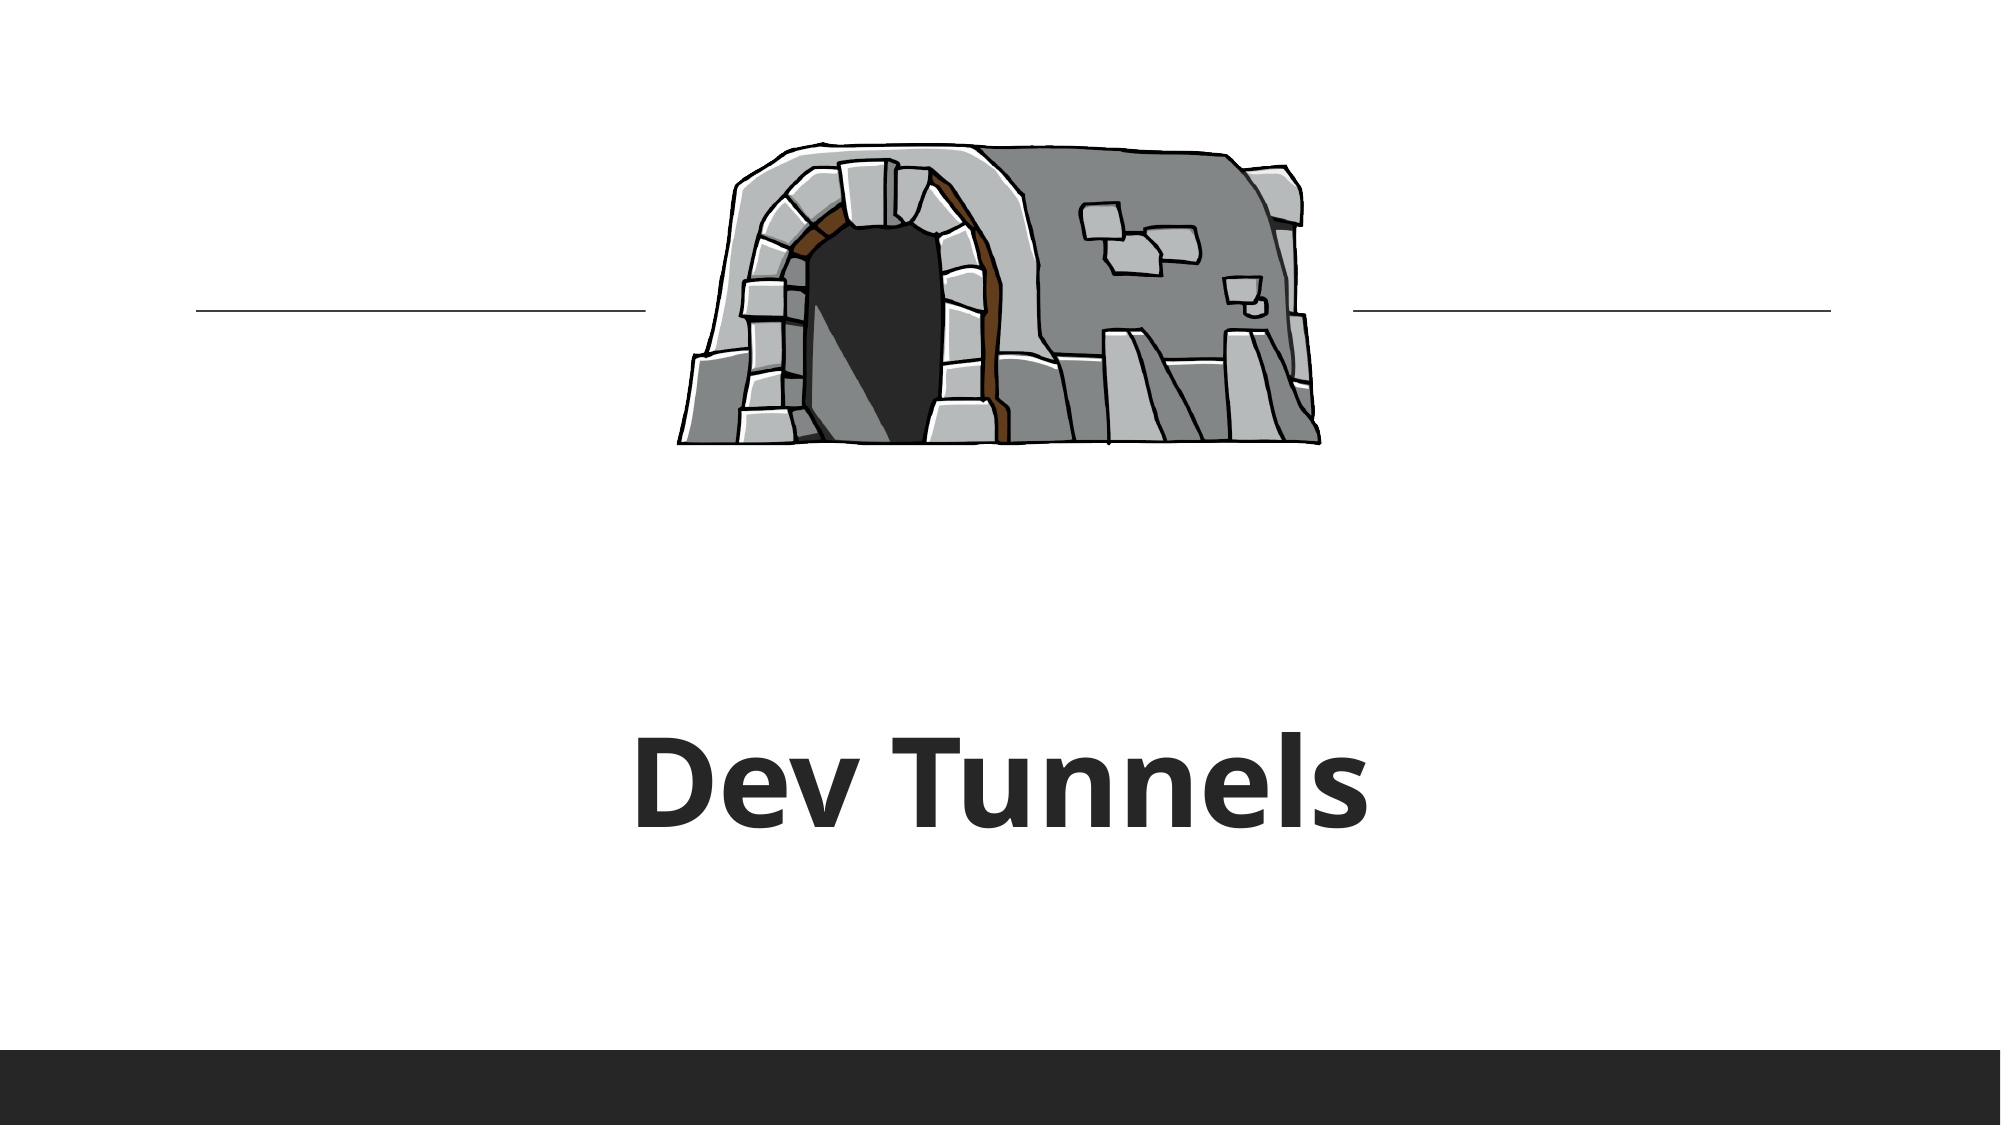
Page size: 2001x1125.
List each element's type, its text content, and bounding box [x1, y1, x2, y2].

title Dev Tunnels [104, 624, 1895, 862]
text_box [644, 113, 1354, 502]
picture [671, 137, 1329, 451]
